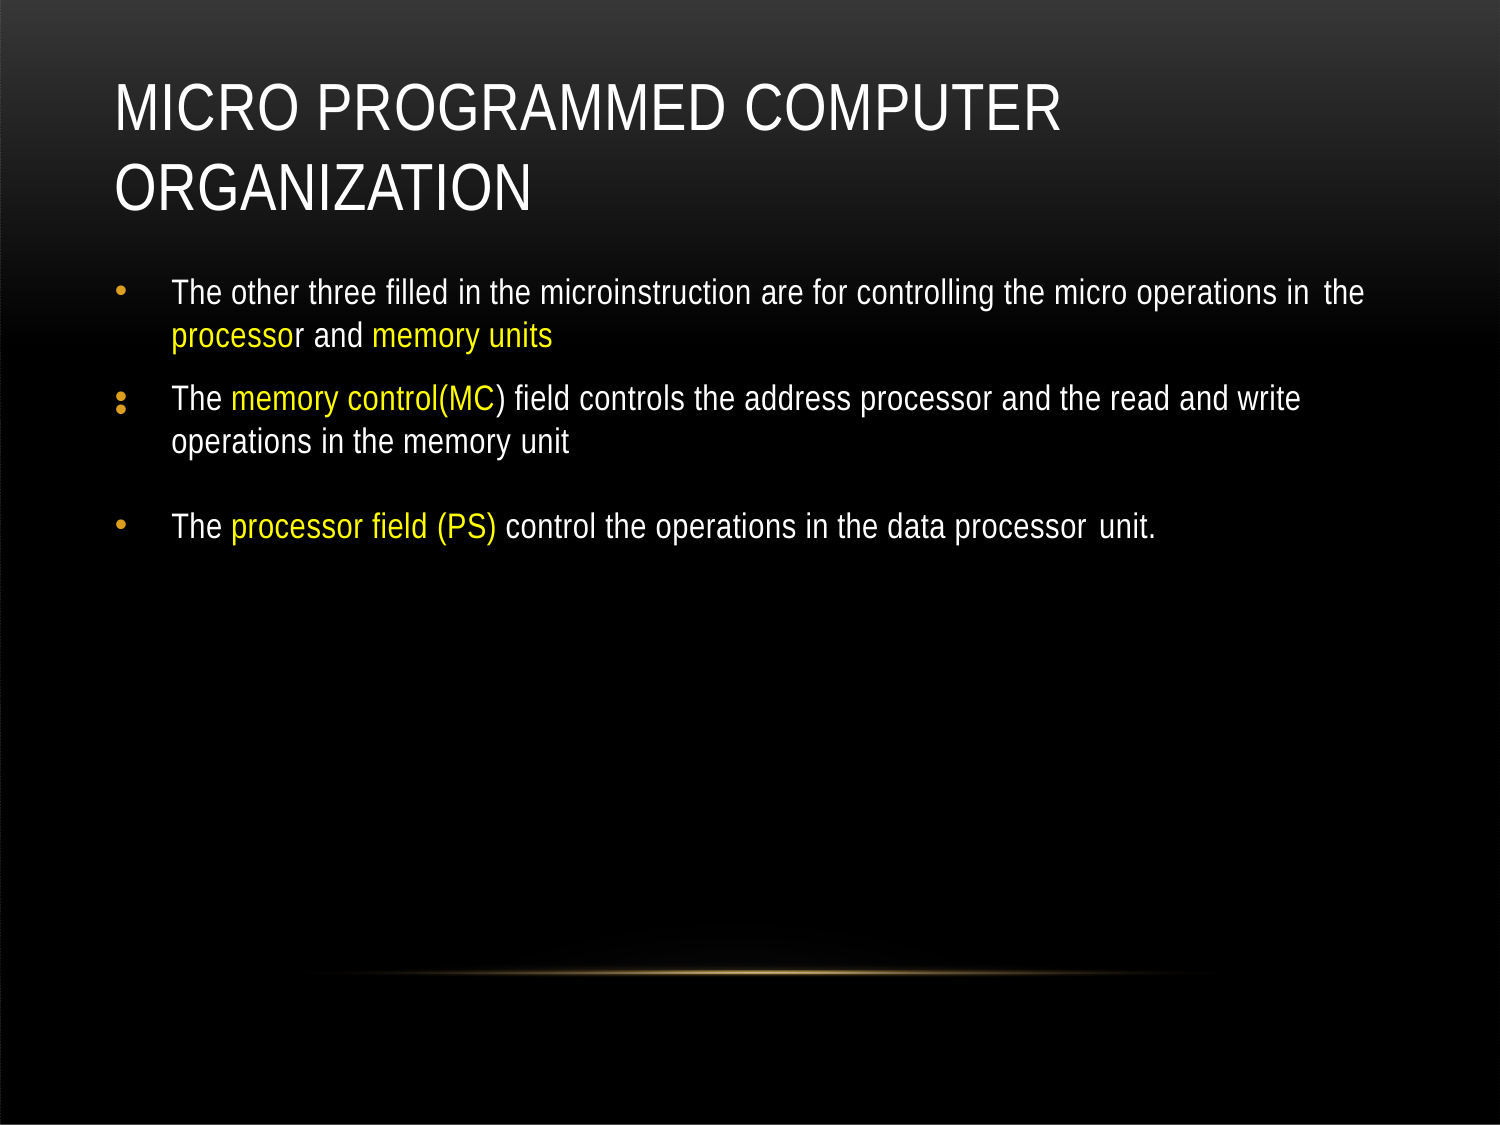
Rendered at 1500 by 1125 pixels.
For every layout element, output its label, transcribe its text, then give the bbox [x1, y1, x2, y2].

title MICRO PROGRAMMED COMPUTER ORGANIZATION [112, 61, 1388, 252]
picture [0, 0, 1500, 1125]
text_box The other three filled in the microinstruction are for controlling the micro operations in the processor and memory units The memory control(MC) field controls the address processor and the read and write operations in the memory unit The last field is a dKata fTield U(DF) useSd to iTntroUduceDthe NconsTtantSinto the processor. The processor field (PS) control the operations in the data processor unit. [112, 266, 1475, 546]
